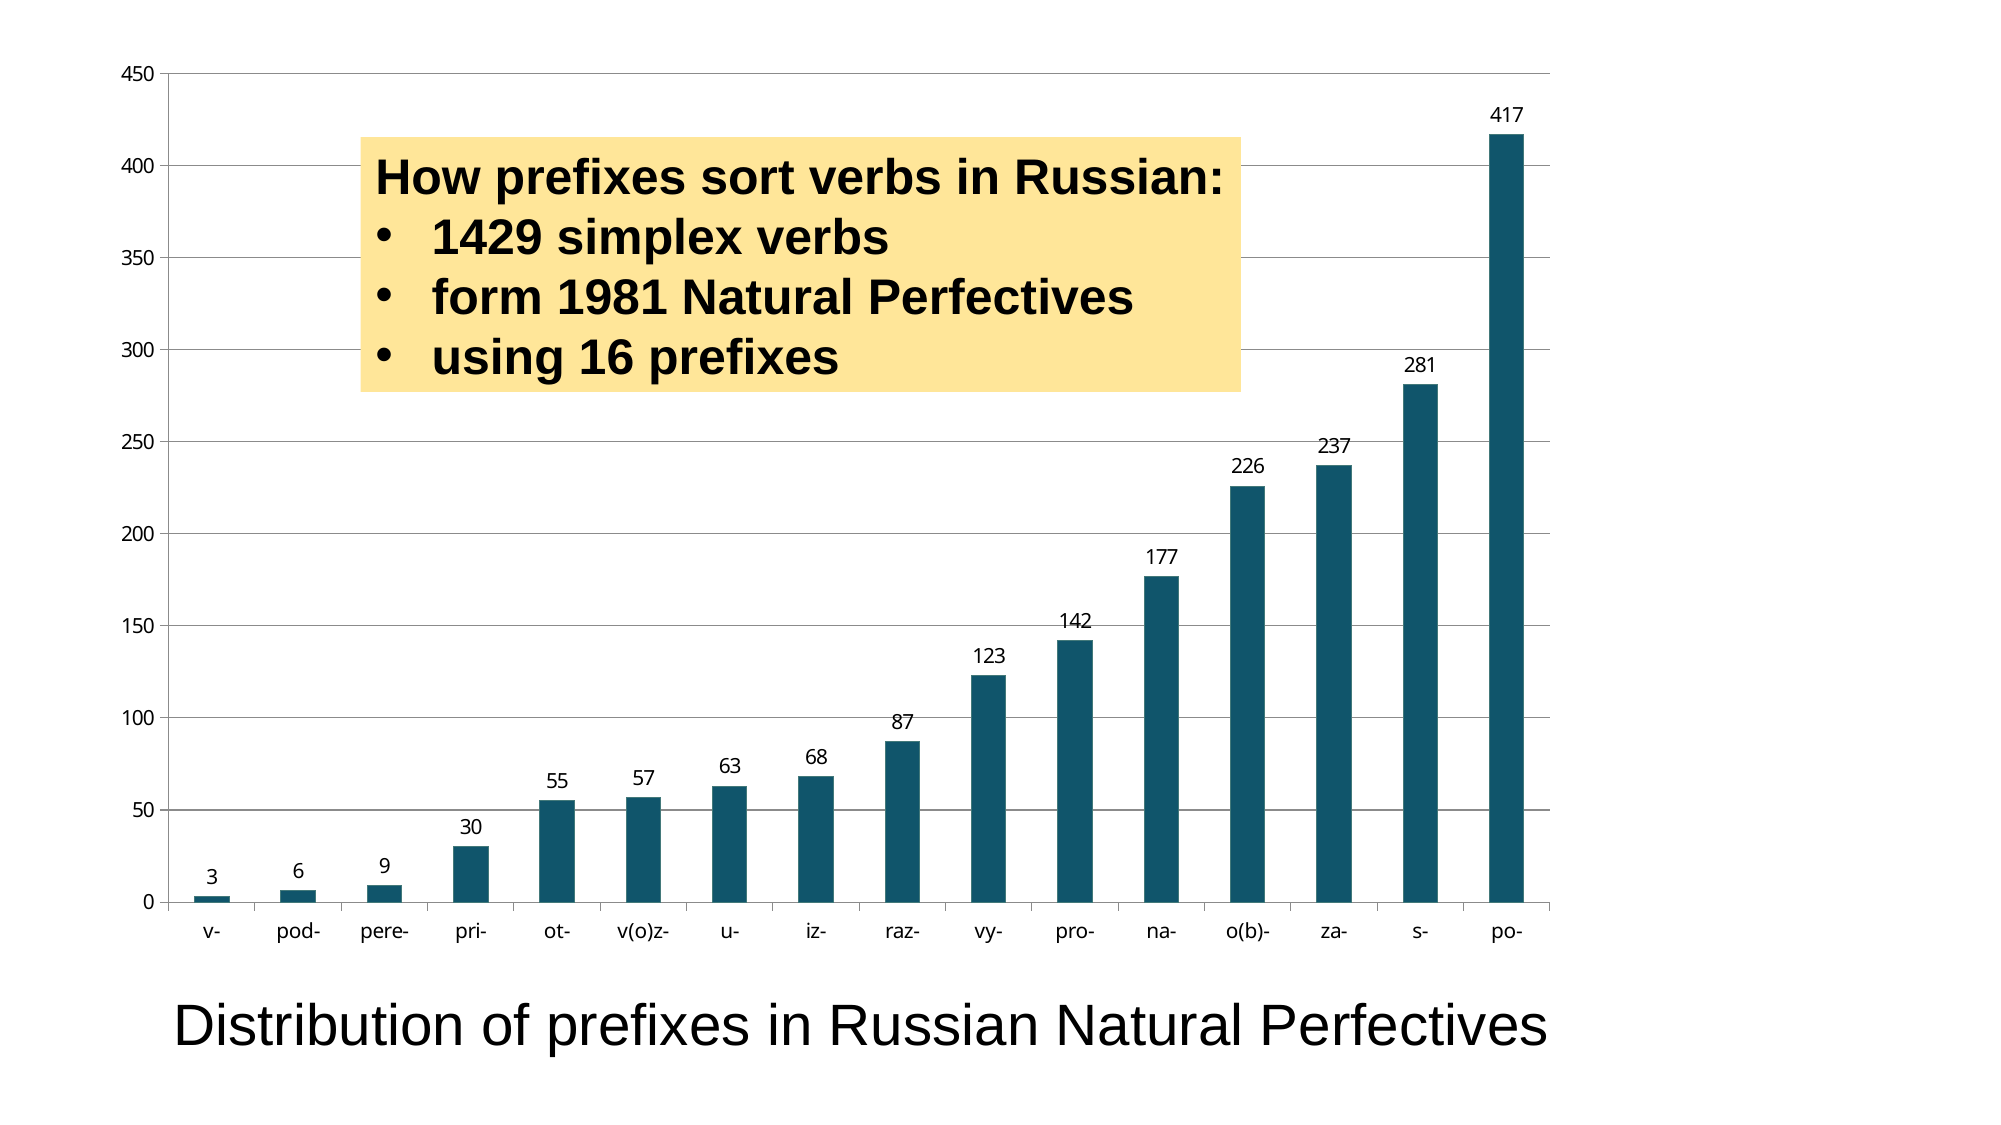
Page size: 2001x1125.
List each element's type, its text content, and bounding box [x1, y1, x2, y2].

list Distribution of prefixes in Russian Natural Perfectives [144, 987, 1580, 1120]
chart [91, 41, 1580, 964]
